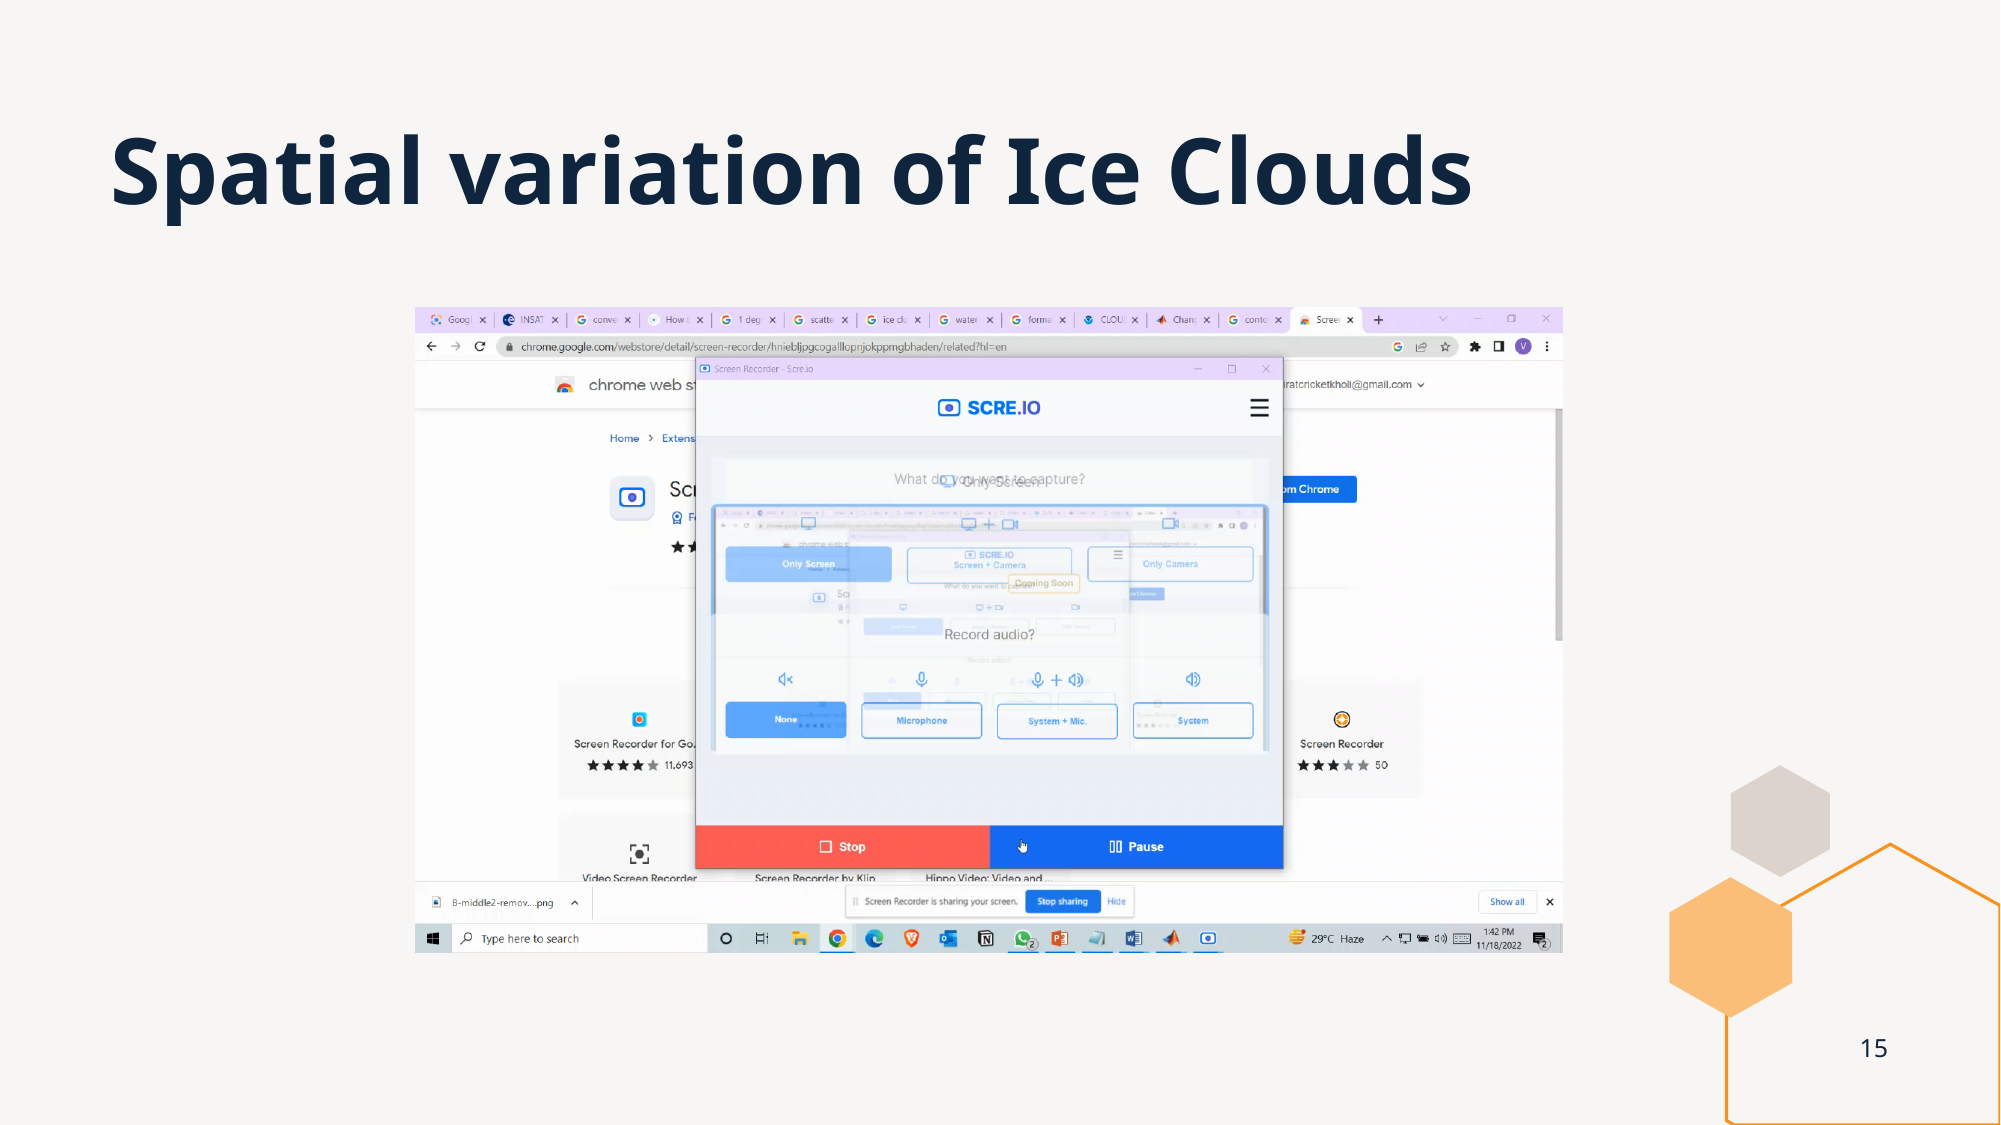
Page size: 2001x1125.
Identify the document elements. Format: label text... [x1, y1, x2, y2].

title Spatial variation of Ice Clouds [95, 118, 1882, 352]
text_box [414, 306, 1563, 954]
slide_number 15 [1836, 1020, 1912, 1080]
